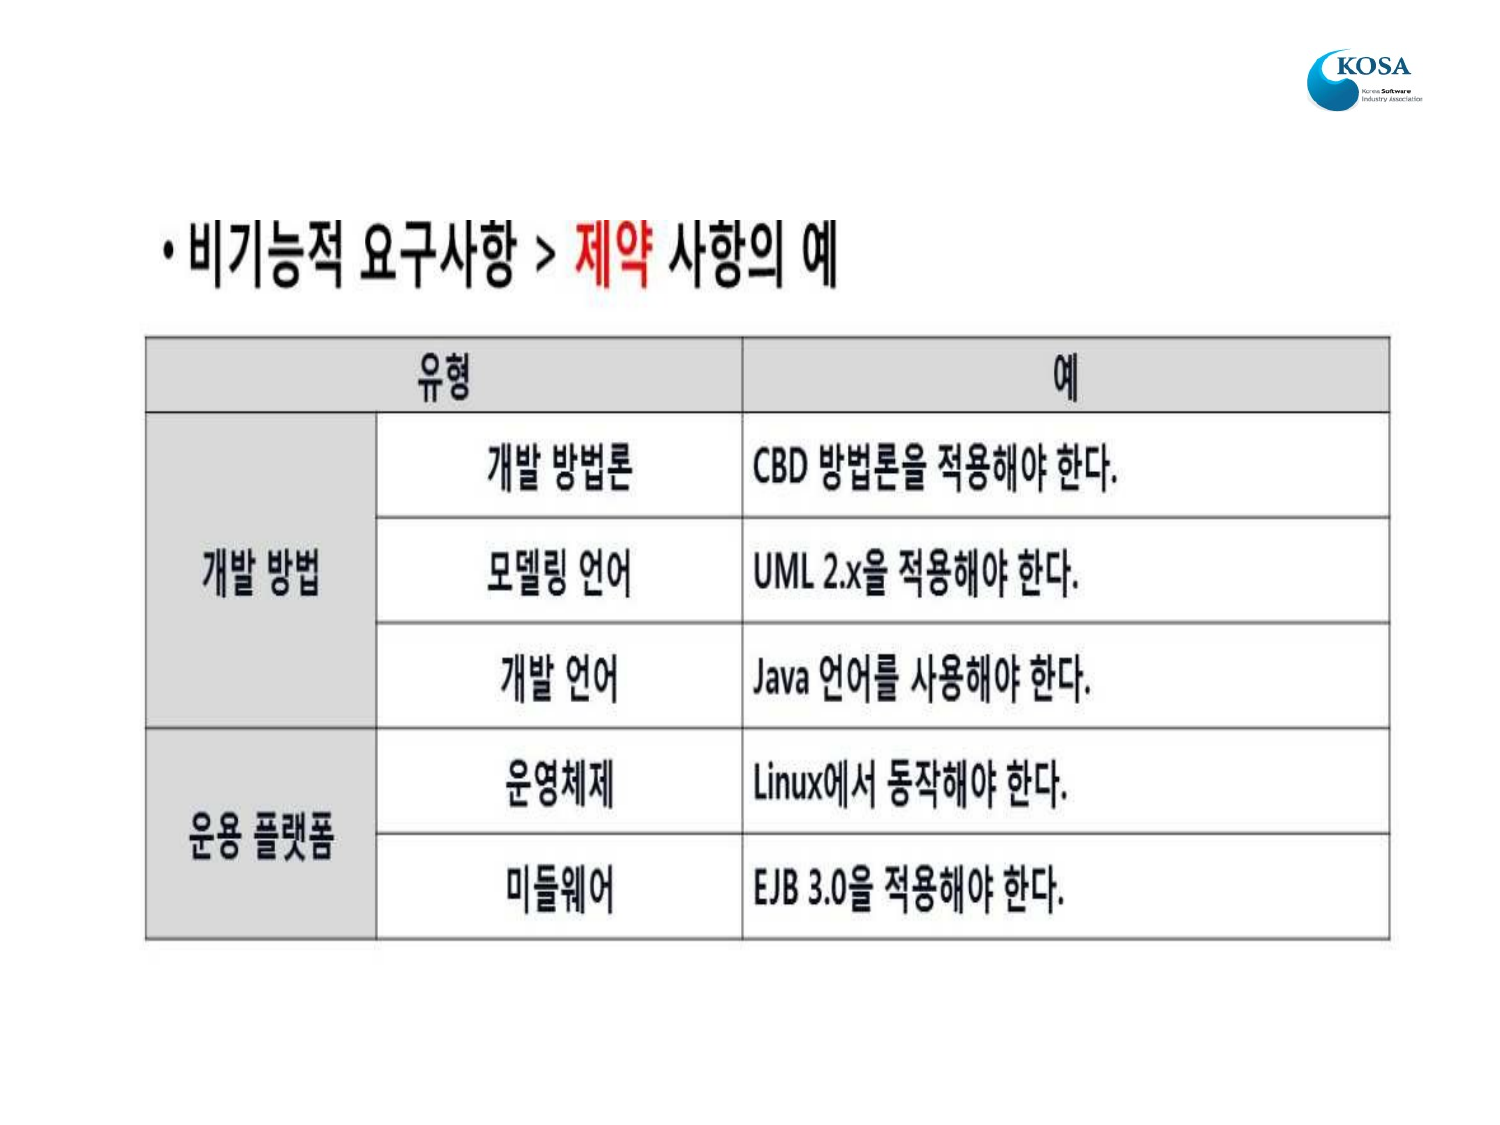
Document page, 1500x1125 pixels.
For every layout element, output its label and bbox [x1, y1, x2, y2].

text_box [139, 220, 1400, 965]
picture [1306, 48, 1423, 112]
